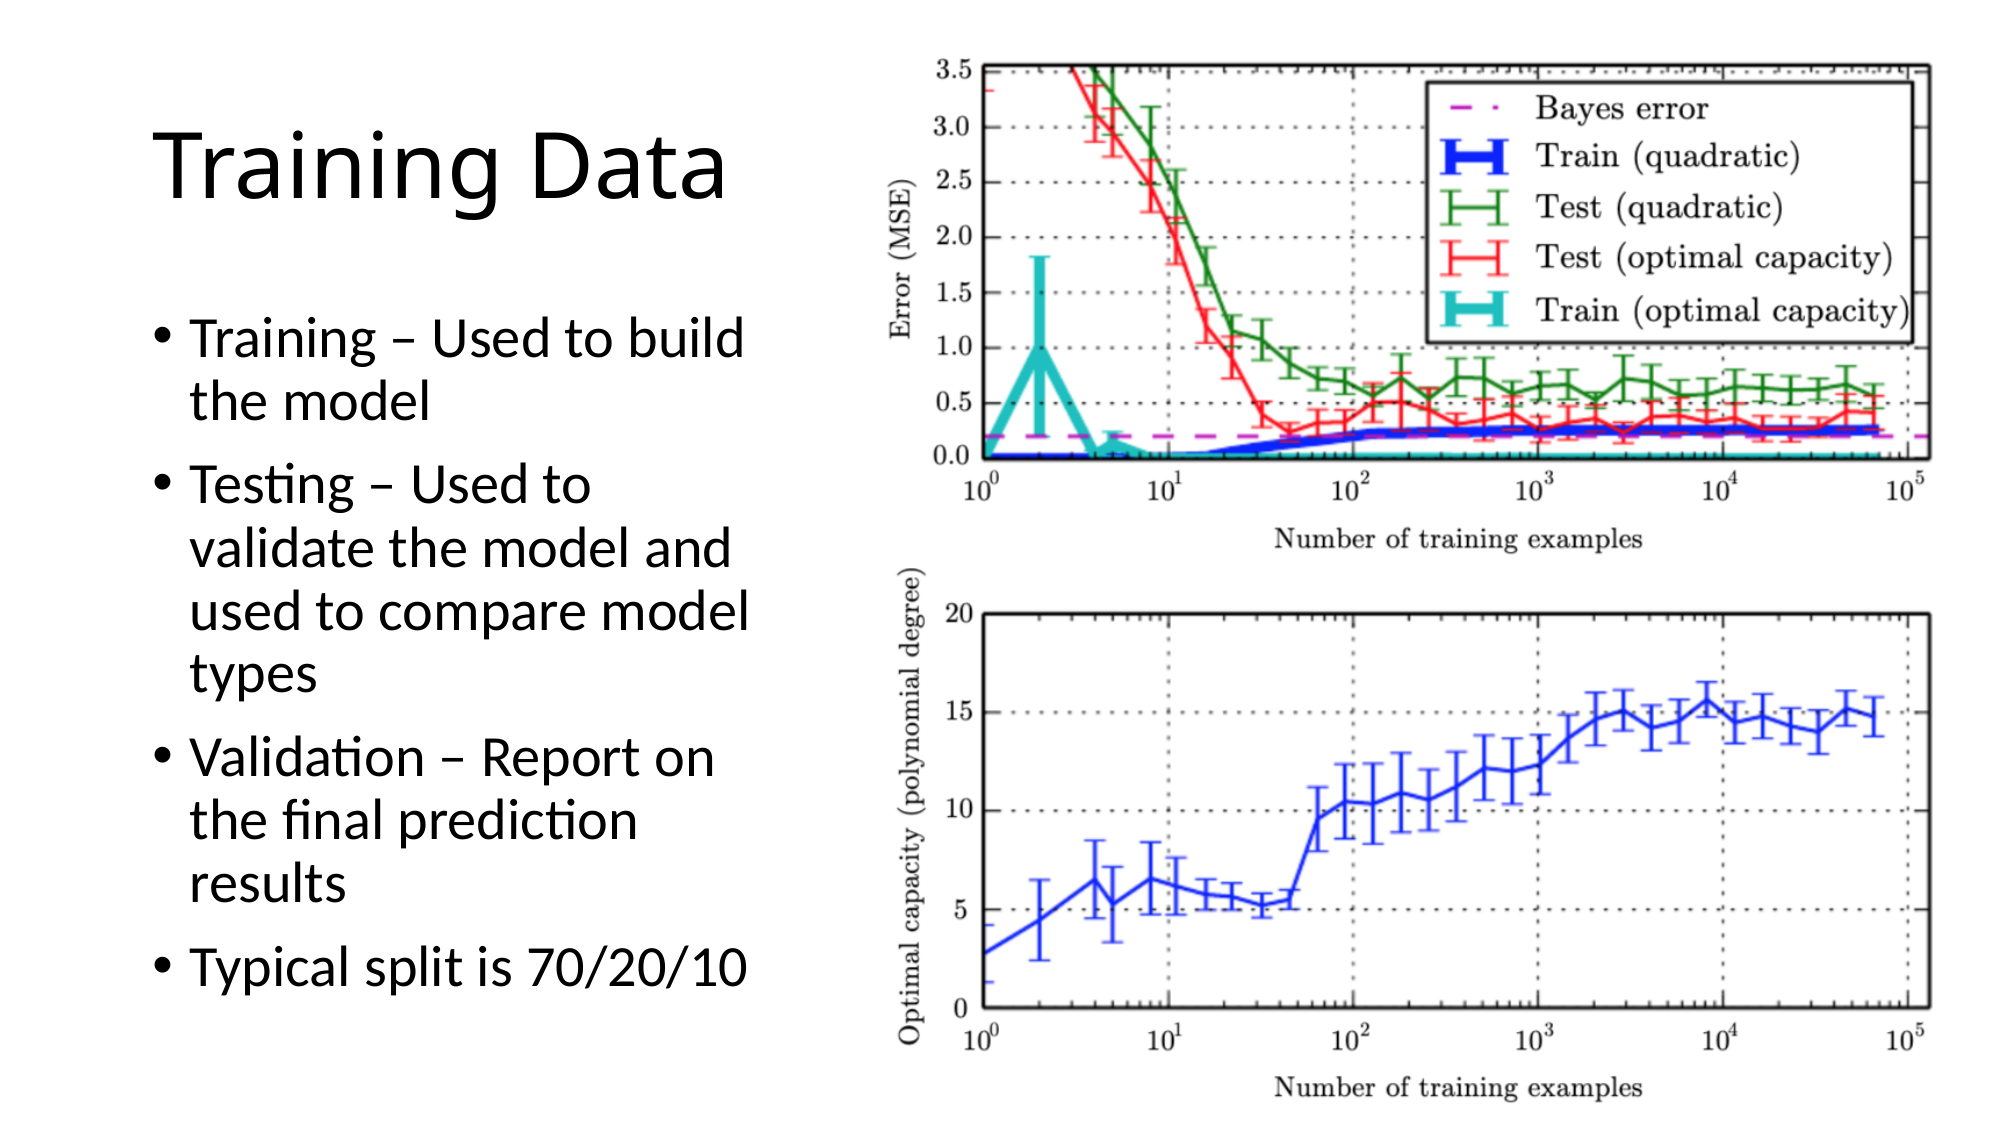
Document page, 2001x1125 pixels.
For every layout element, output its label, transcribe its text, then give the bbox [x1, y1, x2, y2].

title Training Data [137, 59, 855, 278]
list Training – Used to build the model Testing – Used to validate the model and used to compare model types Validation – Report on the final prediction results Typical split is 70/20/10 [137, 299, 770, 1014]
picture [855, 43, 1949, 1117]
